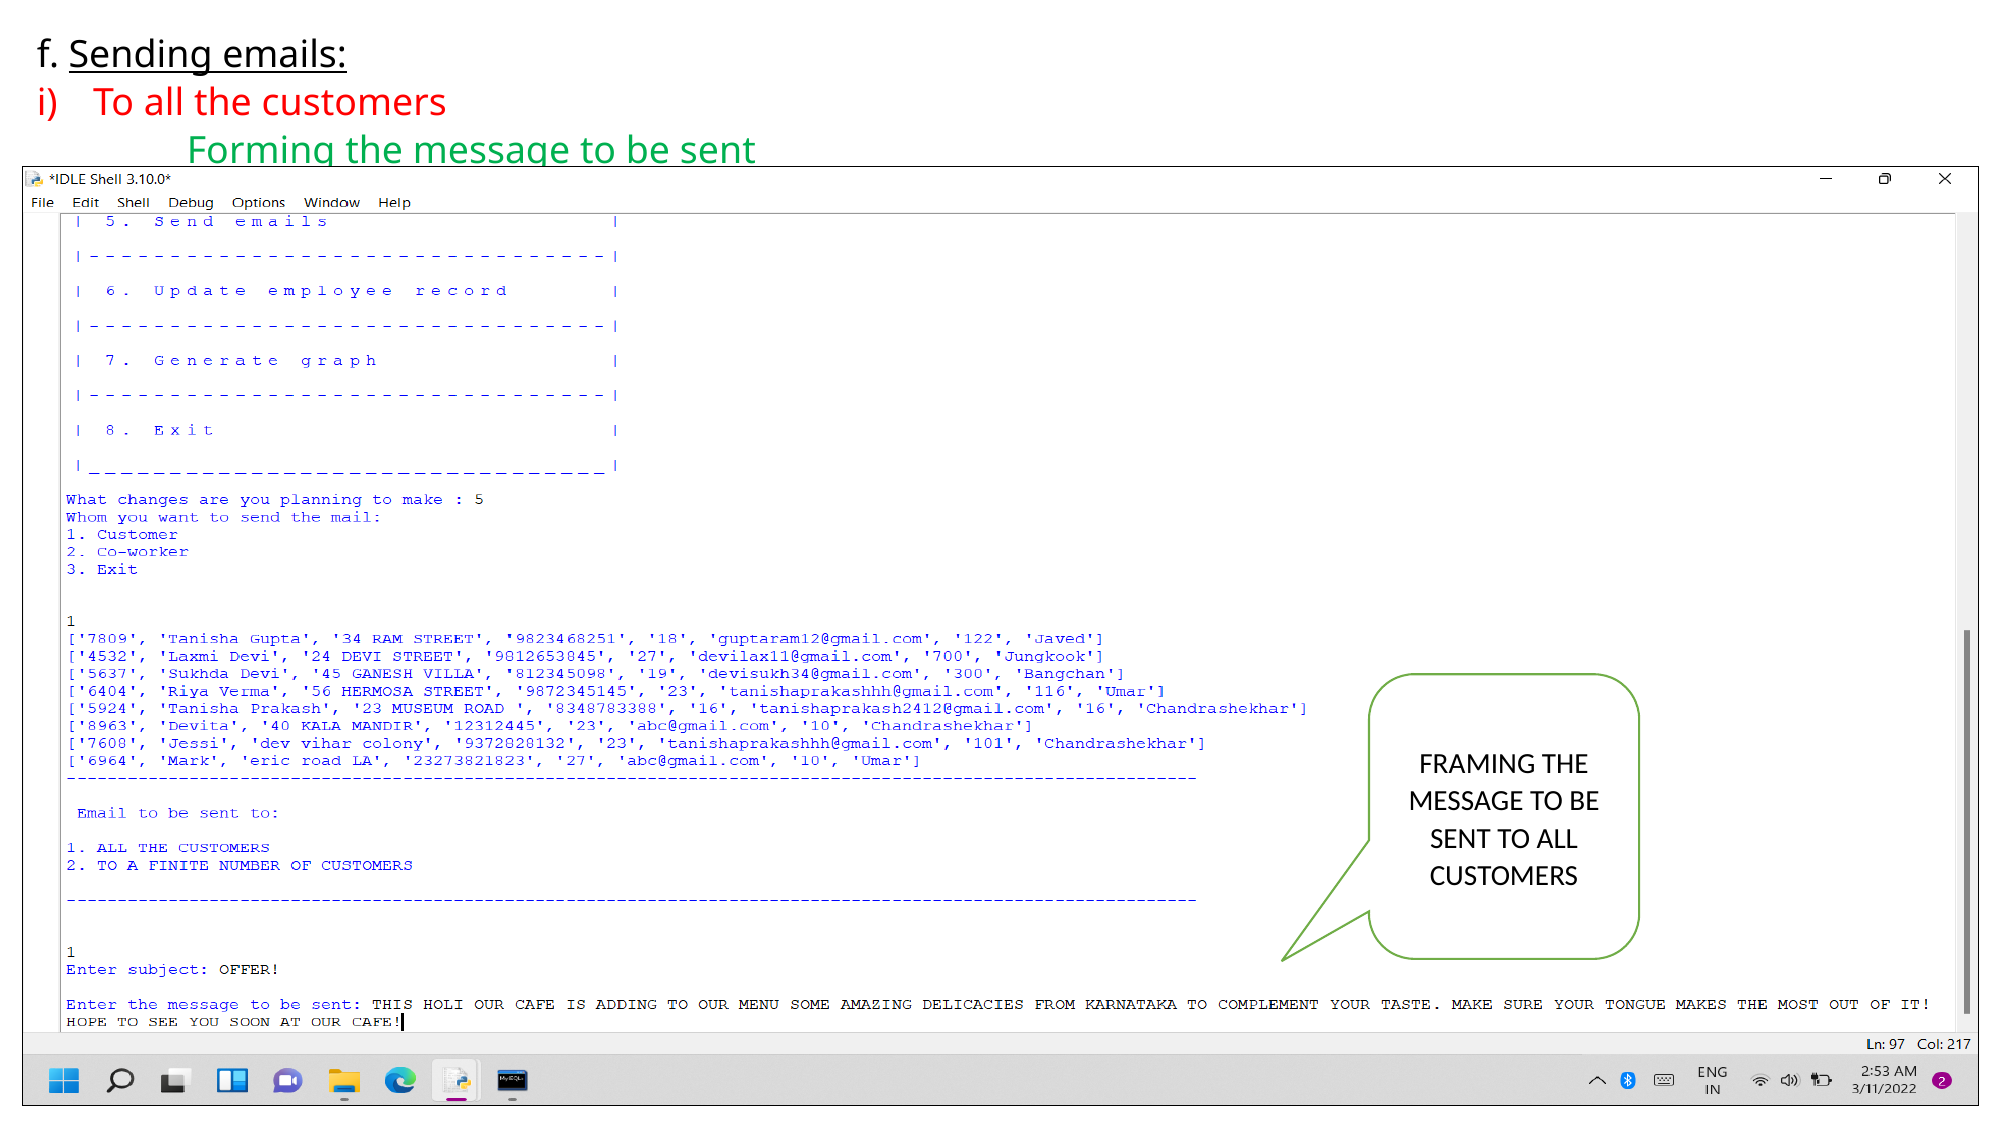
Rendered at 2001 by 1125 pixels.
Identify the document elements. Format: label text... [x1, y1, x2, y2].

text_box f. Sending emails: To all the customers Forming the message to be sent [22, 19, 1022, 166]
picture [21, 166, 1978, 1106]
